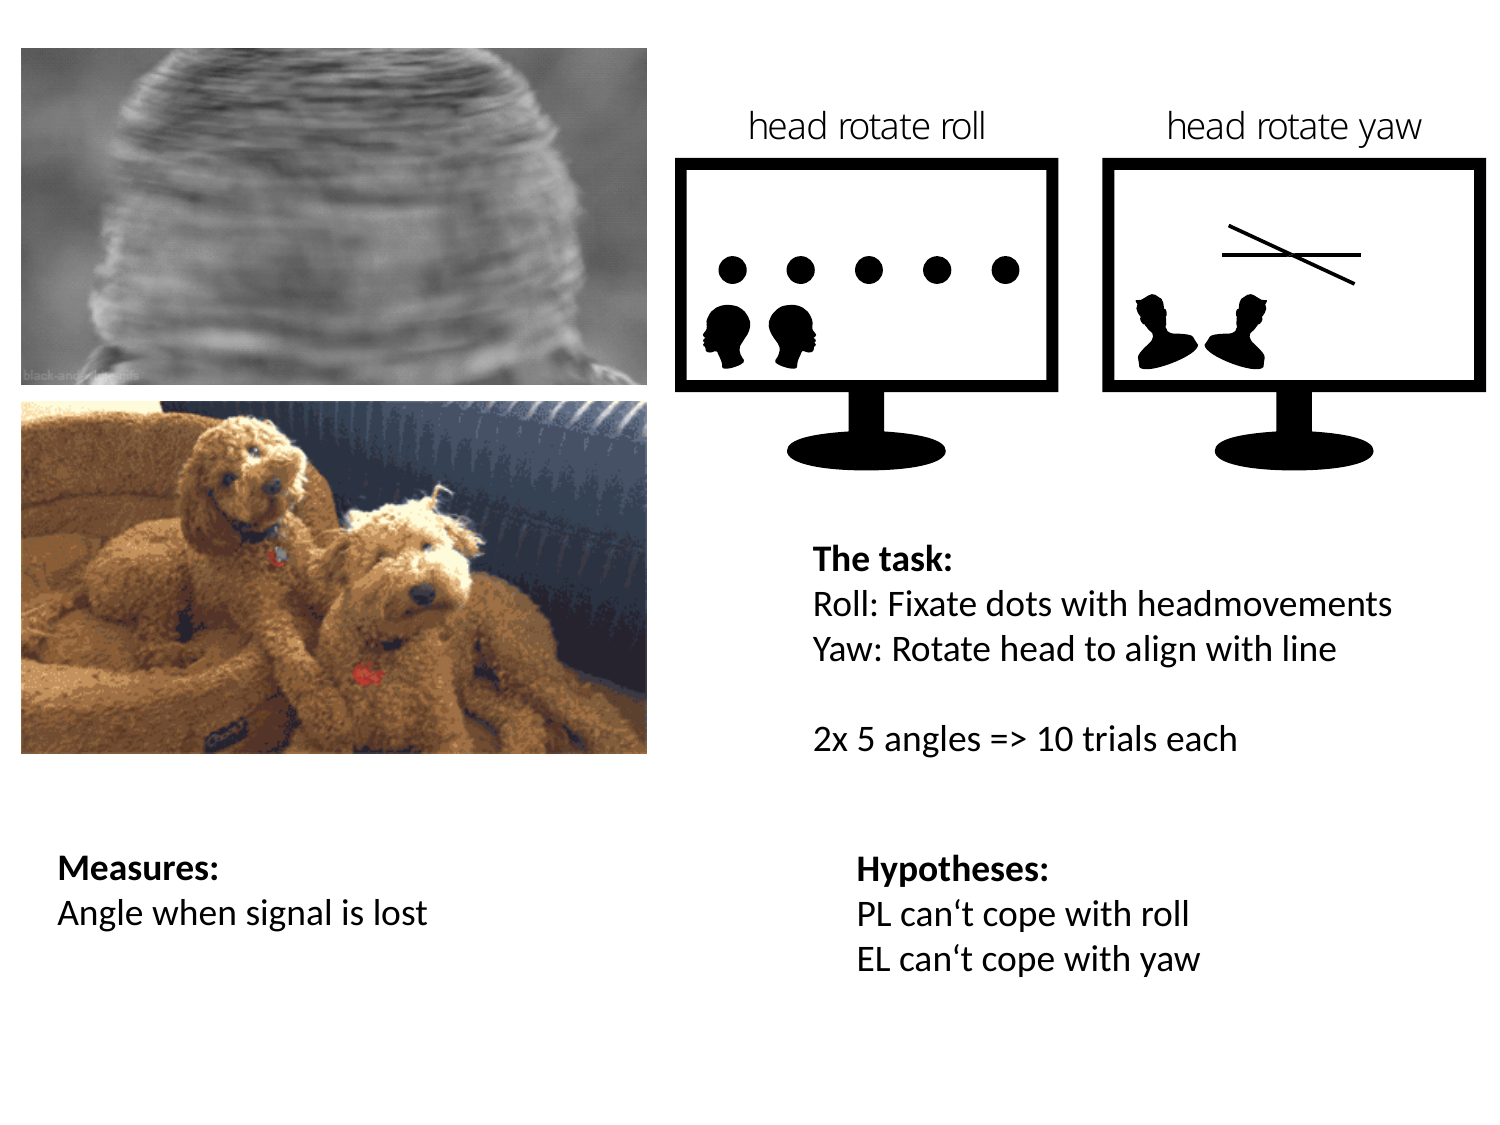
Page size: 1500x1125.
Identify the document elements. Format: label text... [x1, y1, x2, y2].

text_box Hypotheses: PL can‘t cope with roll EL can‘t cope with yaw [841, 836, 1217, 987]
picture [21, 48, 647, 385]
text_box The task: Roll: Fixate dots with headmovements Yaw: Rotate head to align with line 2x 5 angles => 10 trials each [798, 526, 1409, 767]
text_box Measures: Angle when signal is lost [42, 835, 444, 941]
picture [21, 401, 647, 754]
picture [674, 107, 1487, 471]
